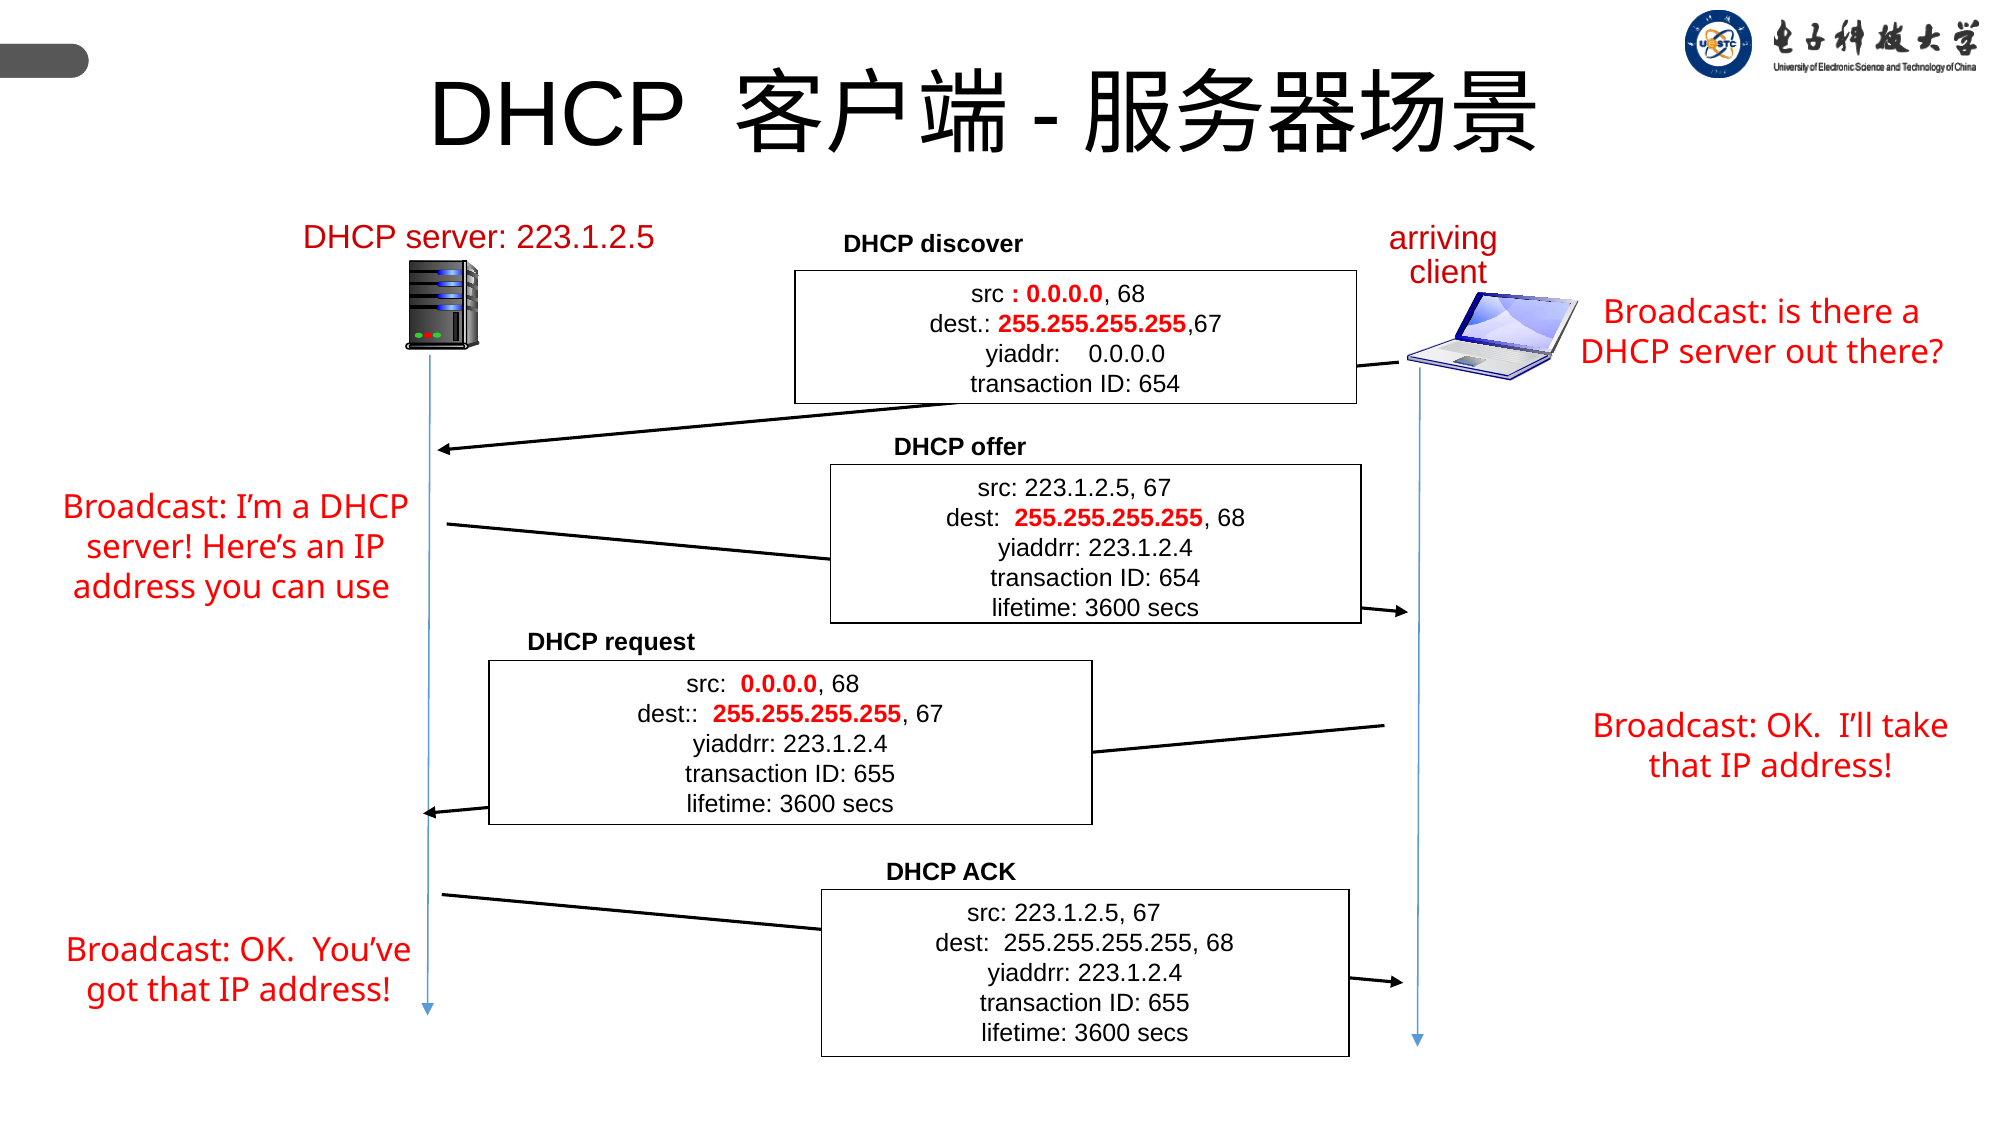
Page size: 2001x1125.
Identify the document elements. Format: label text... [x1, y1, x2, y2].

picture [1685, 10, 1979, 78]
title DHCP 客户端-服务器场景 [0, 58, 1970, 207]
text_box Broadcast: OK. I’ll take that IP address! [1579, 696, 1979, 792]
text_box Broadcast: OK. You’ve got that IP address! [31, 921, 285, 1016]
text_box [285, 208, 1579, 1057]
text_box Broadcast: is there a DHCP server out there? [1579, 282, 1970, 378]
text_box Broadcast: I’m a DHCP server! Here’s an IP address you can use [28, 477, 285, 613]
